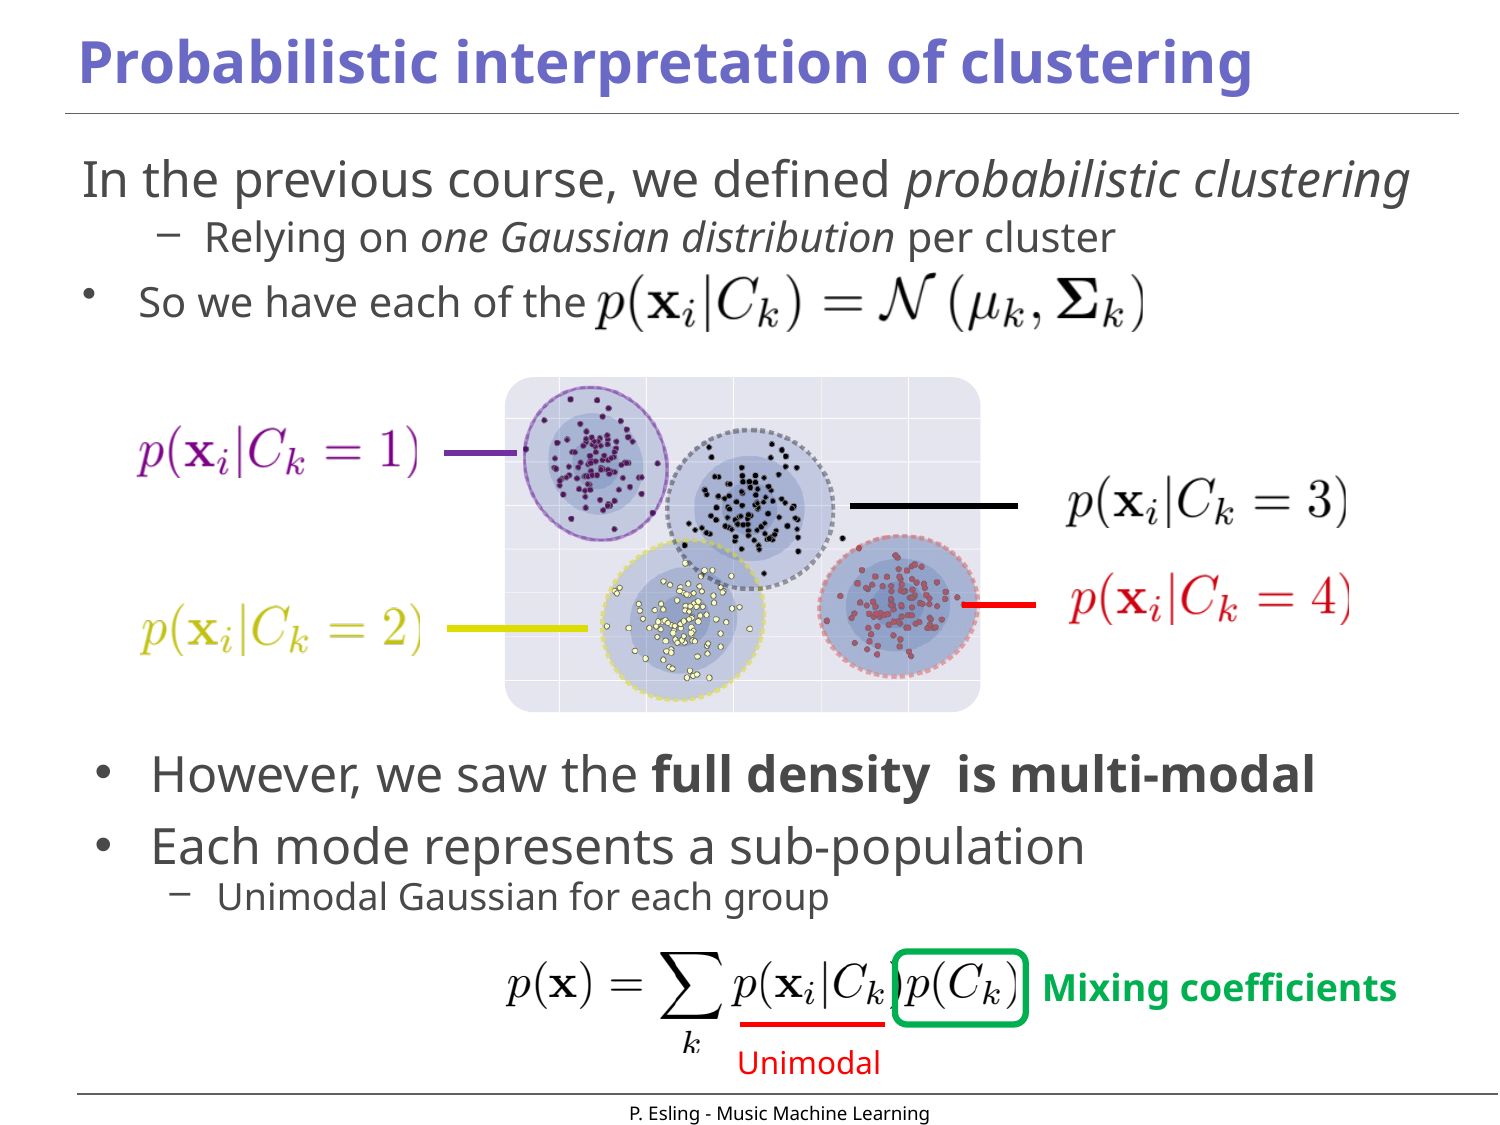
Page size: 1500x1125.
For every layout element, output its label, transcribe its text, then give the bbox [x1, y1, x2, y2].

text_box In the previous course, we defined probabilistic clustering Relying on one Gaussian distribution per cluster So we have each of the [67, 147, 1500, 365]
picture [505, 951, 1016, 1053]
text_box [1016, 951, 1026, 1024]
picture [1065, 474, 1347, 528]
picture [1068, 571, 1350, 625]
footer P. Esling - Music Machine Learning [194, 1093, 1365, 1125]
picture [594, 271, 1143, 332]
picture [504, 376, 981, 713]
title Probabilistic interpretation of clustering [62, 6, 1447, 114]
picture [136, 424, 417, 478]
text_box Mixing coefficients [1027, 956, 1461, 1089]
text_box Unimodal [722, 1061, 923, 1089]
picture [139, 602, 421, 656]
